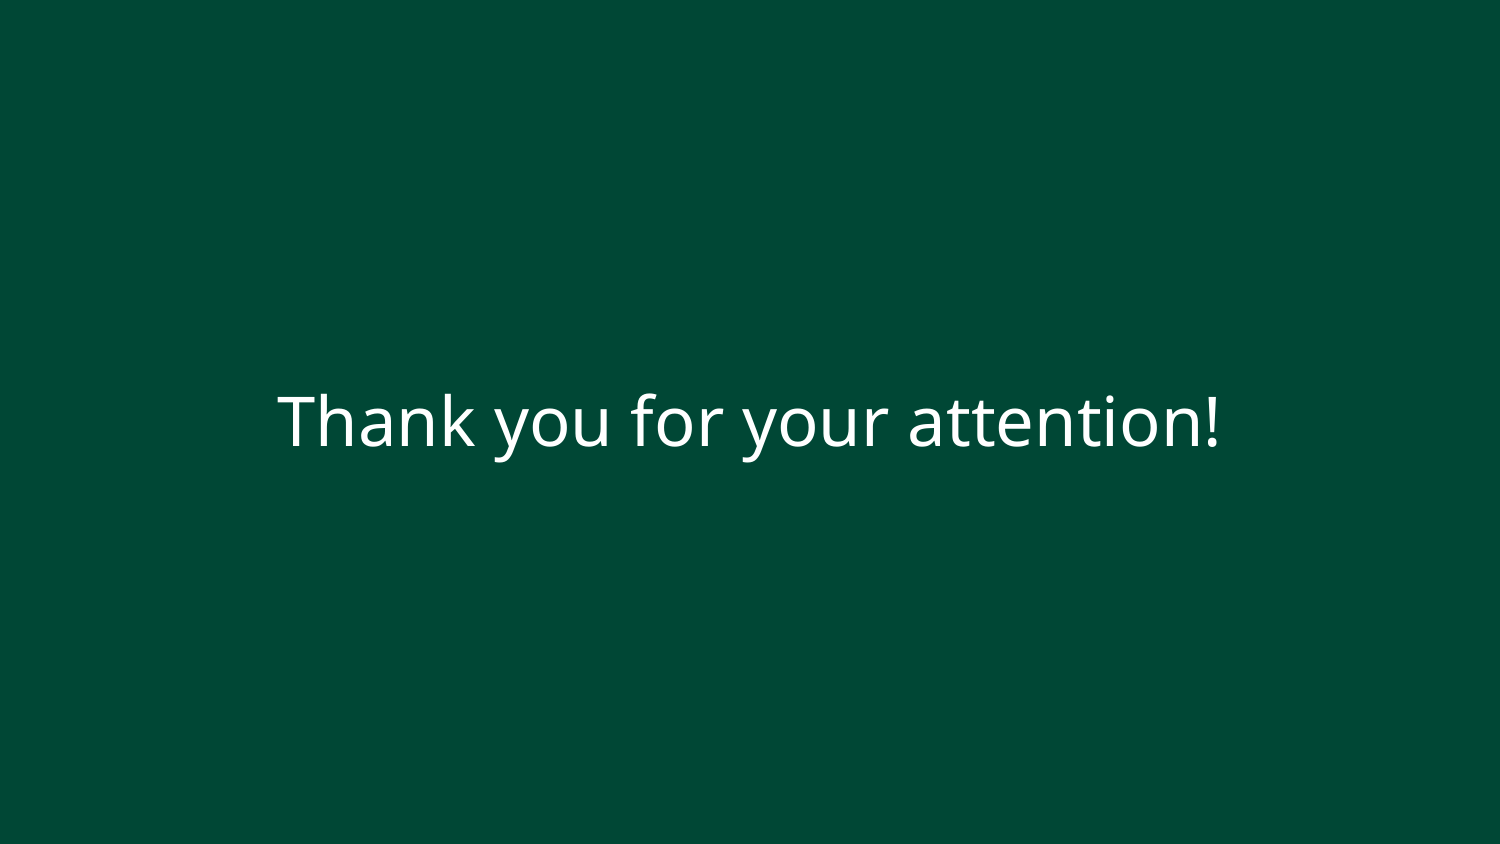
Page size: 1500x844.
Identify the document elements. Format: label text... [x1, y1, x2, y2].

title Thank you for your attention! [103, 342, 1398, 506]
